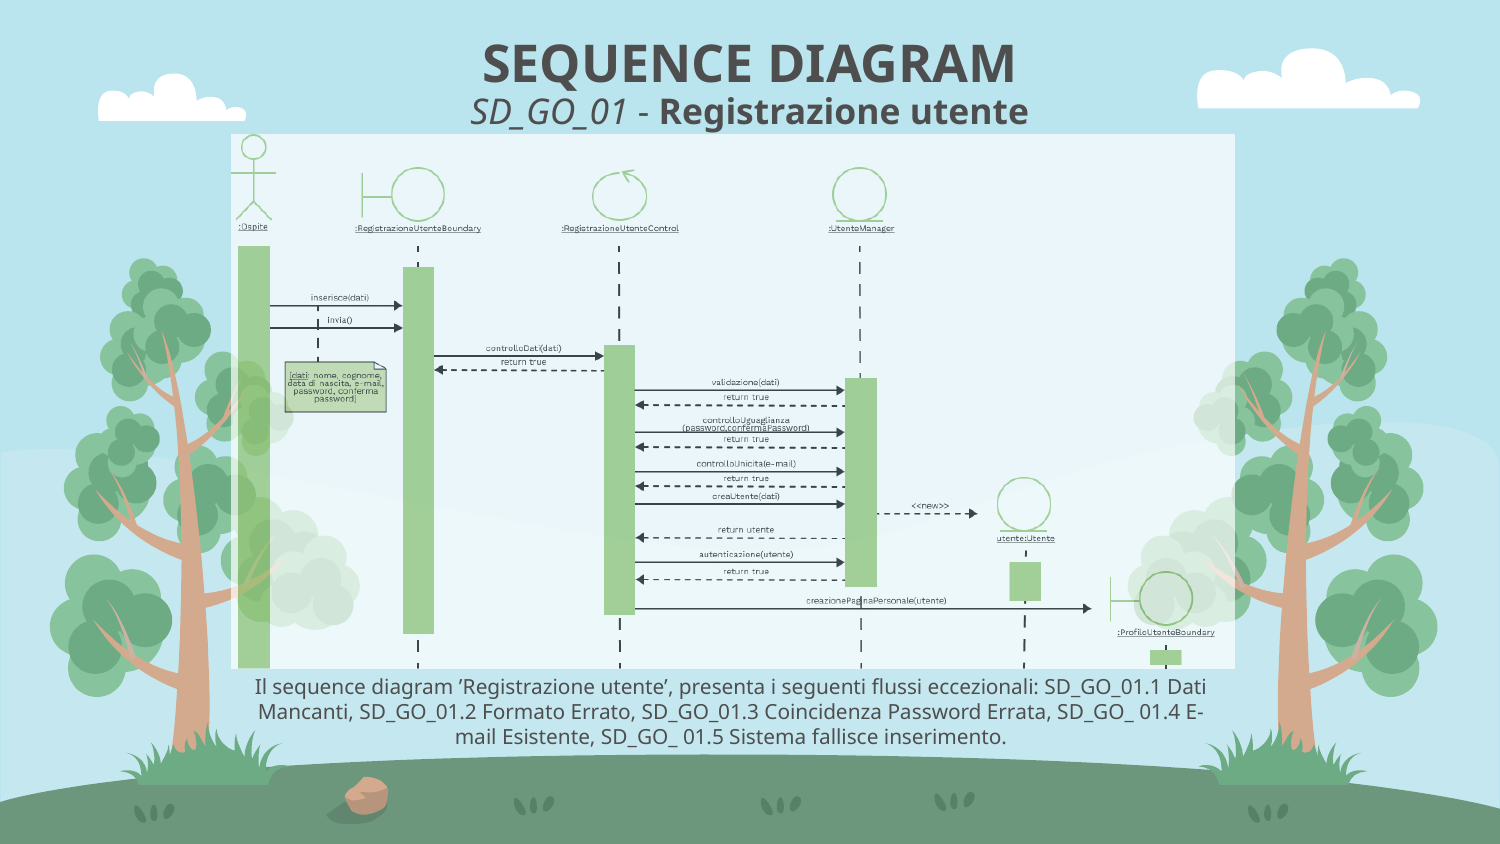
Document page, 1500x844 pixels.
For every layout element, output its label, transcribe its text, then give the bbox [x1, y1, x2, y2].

picture [231, 133, 1236, 669]
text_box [1127, 258, 1438, 786]
text_box SD_GO_01 - Registrazione utente [0, 80, 1500, 141]
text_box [49, 258, 360, 786]
title SEQUENCE DIAGRAM [0, 17, 1500, 80]
subtitle Il sequence diagram ’Registrazione utente’, presenta i seguenti flussi eccezionali: SD_GO_01.1 Dati Mancanti, SD_GO_01.2 Formato Errato, SD_GO_01.3 Coincidenza Password Errata, SD_GO_ 01.4 E-mail Esistente, SD_GO_ 01.5 Sistema fallisce inserimento. [364, 678, 1122, 787]
